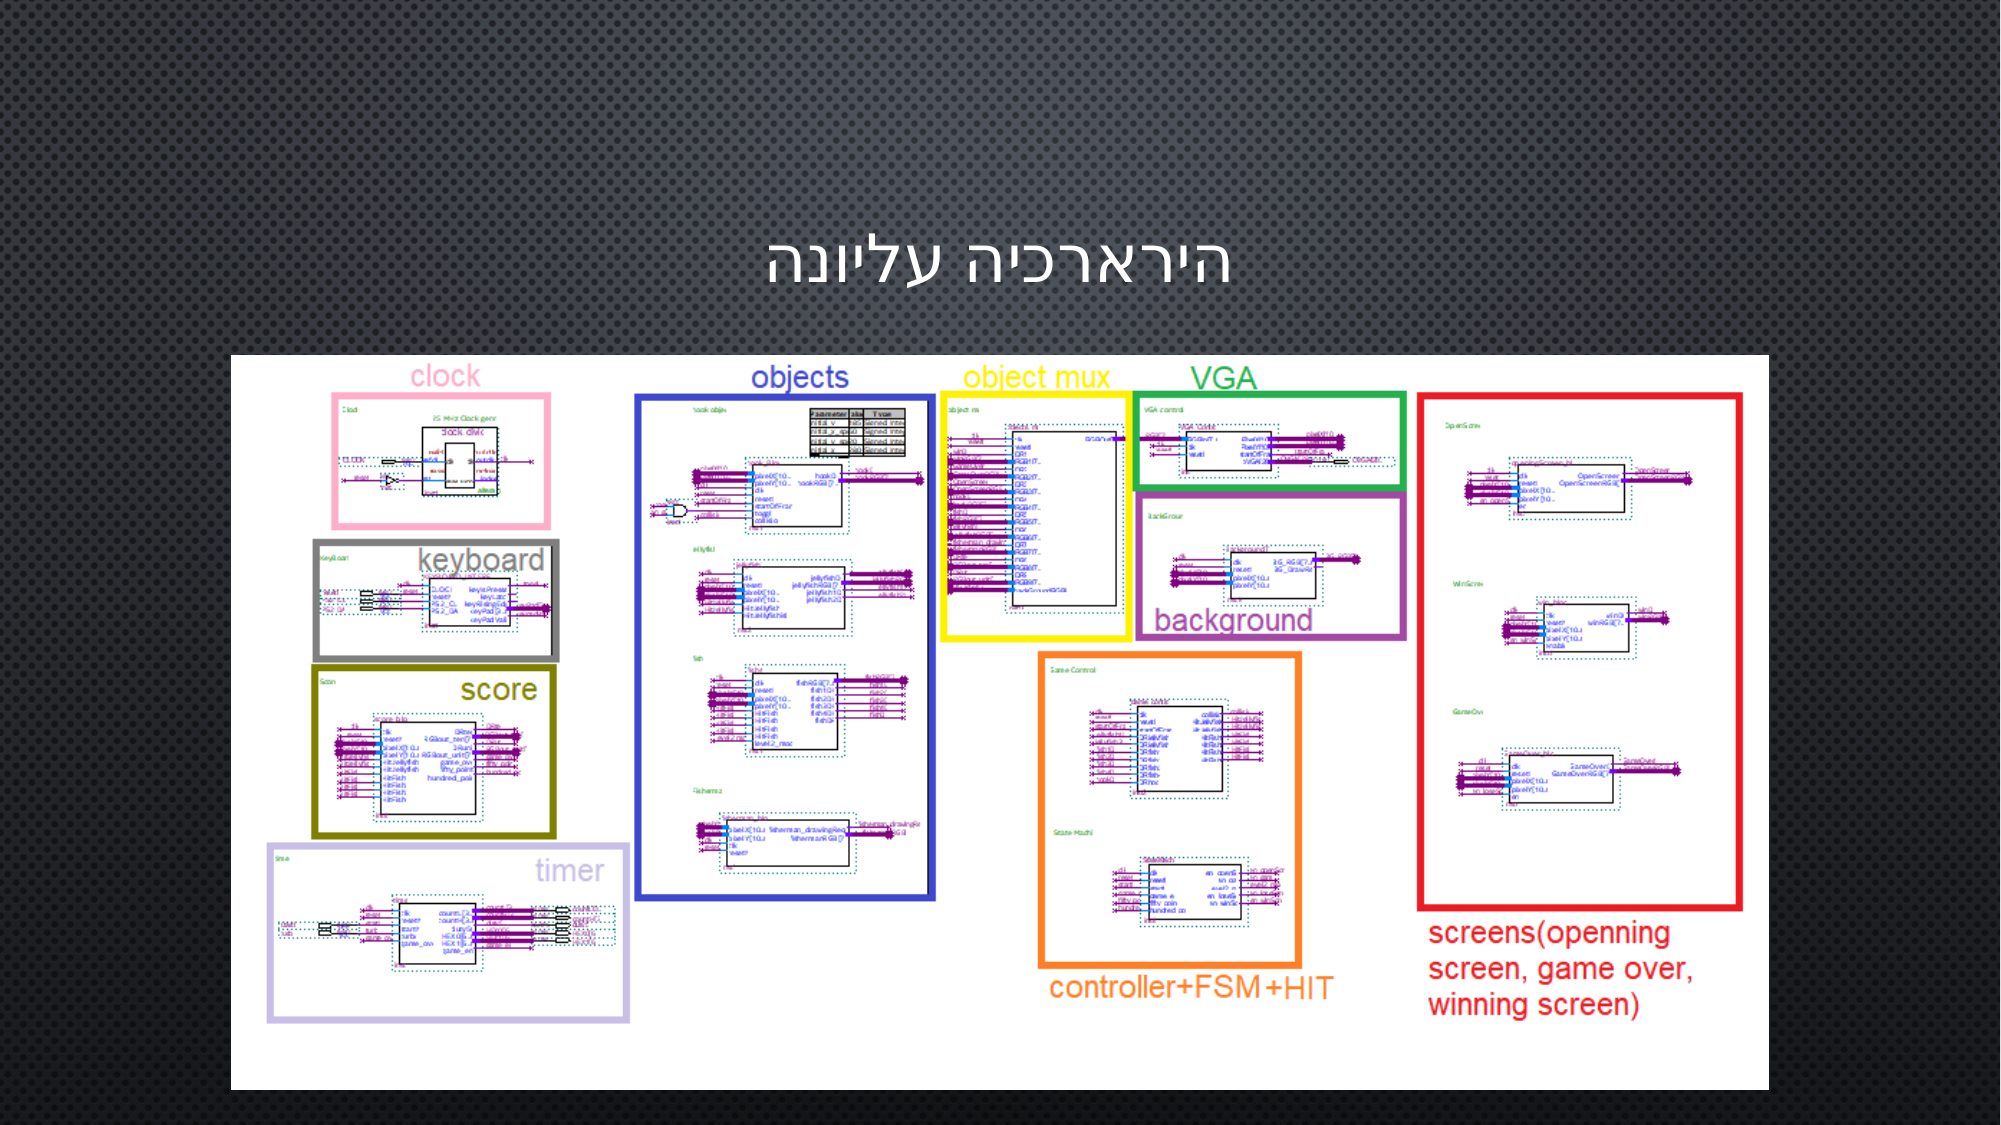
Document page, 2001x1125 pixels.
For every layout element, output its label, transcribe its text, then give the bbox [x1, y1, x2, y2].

title הירארכיה עליונה [187, 99, 1813, 413]
picture [230, 355, 1769, 1090]
